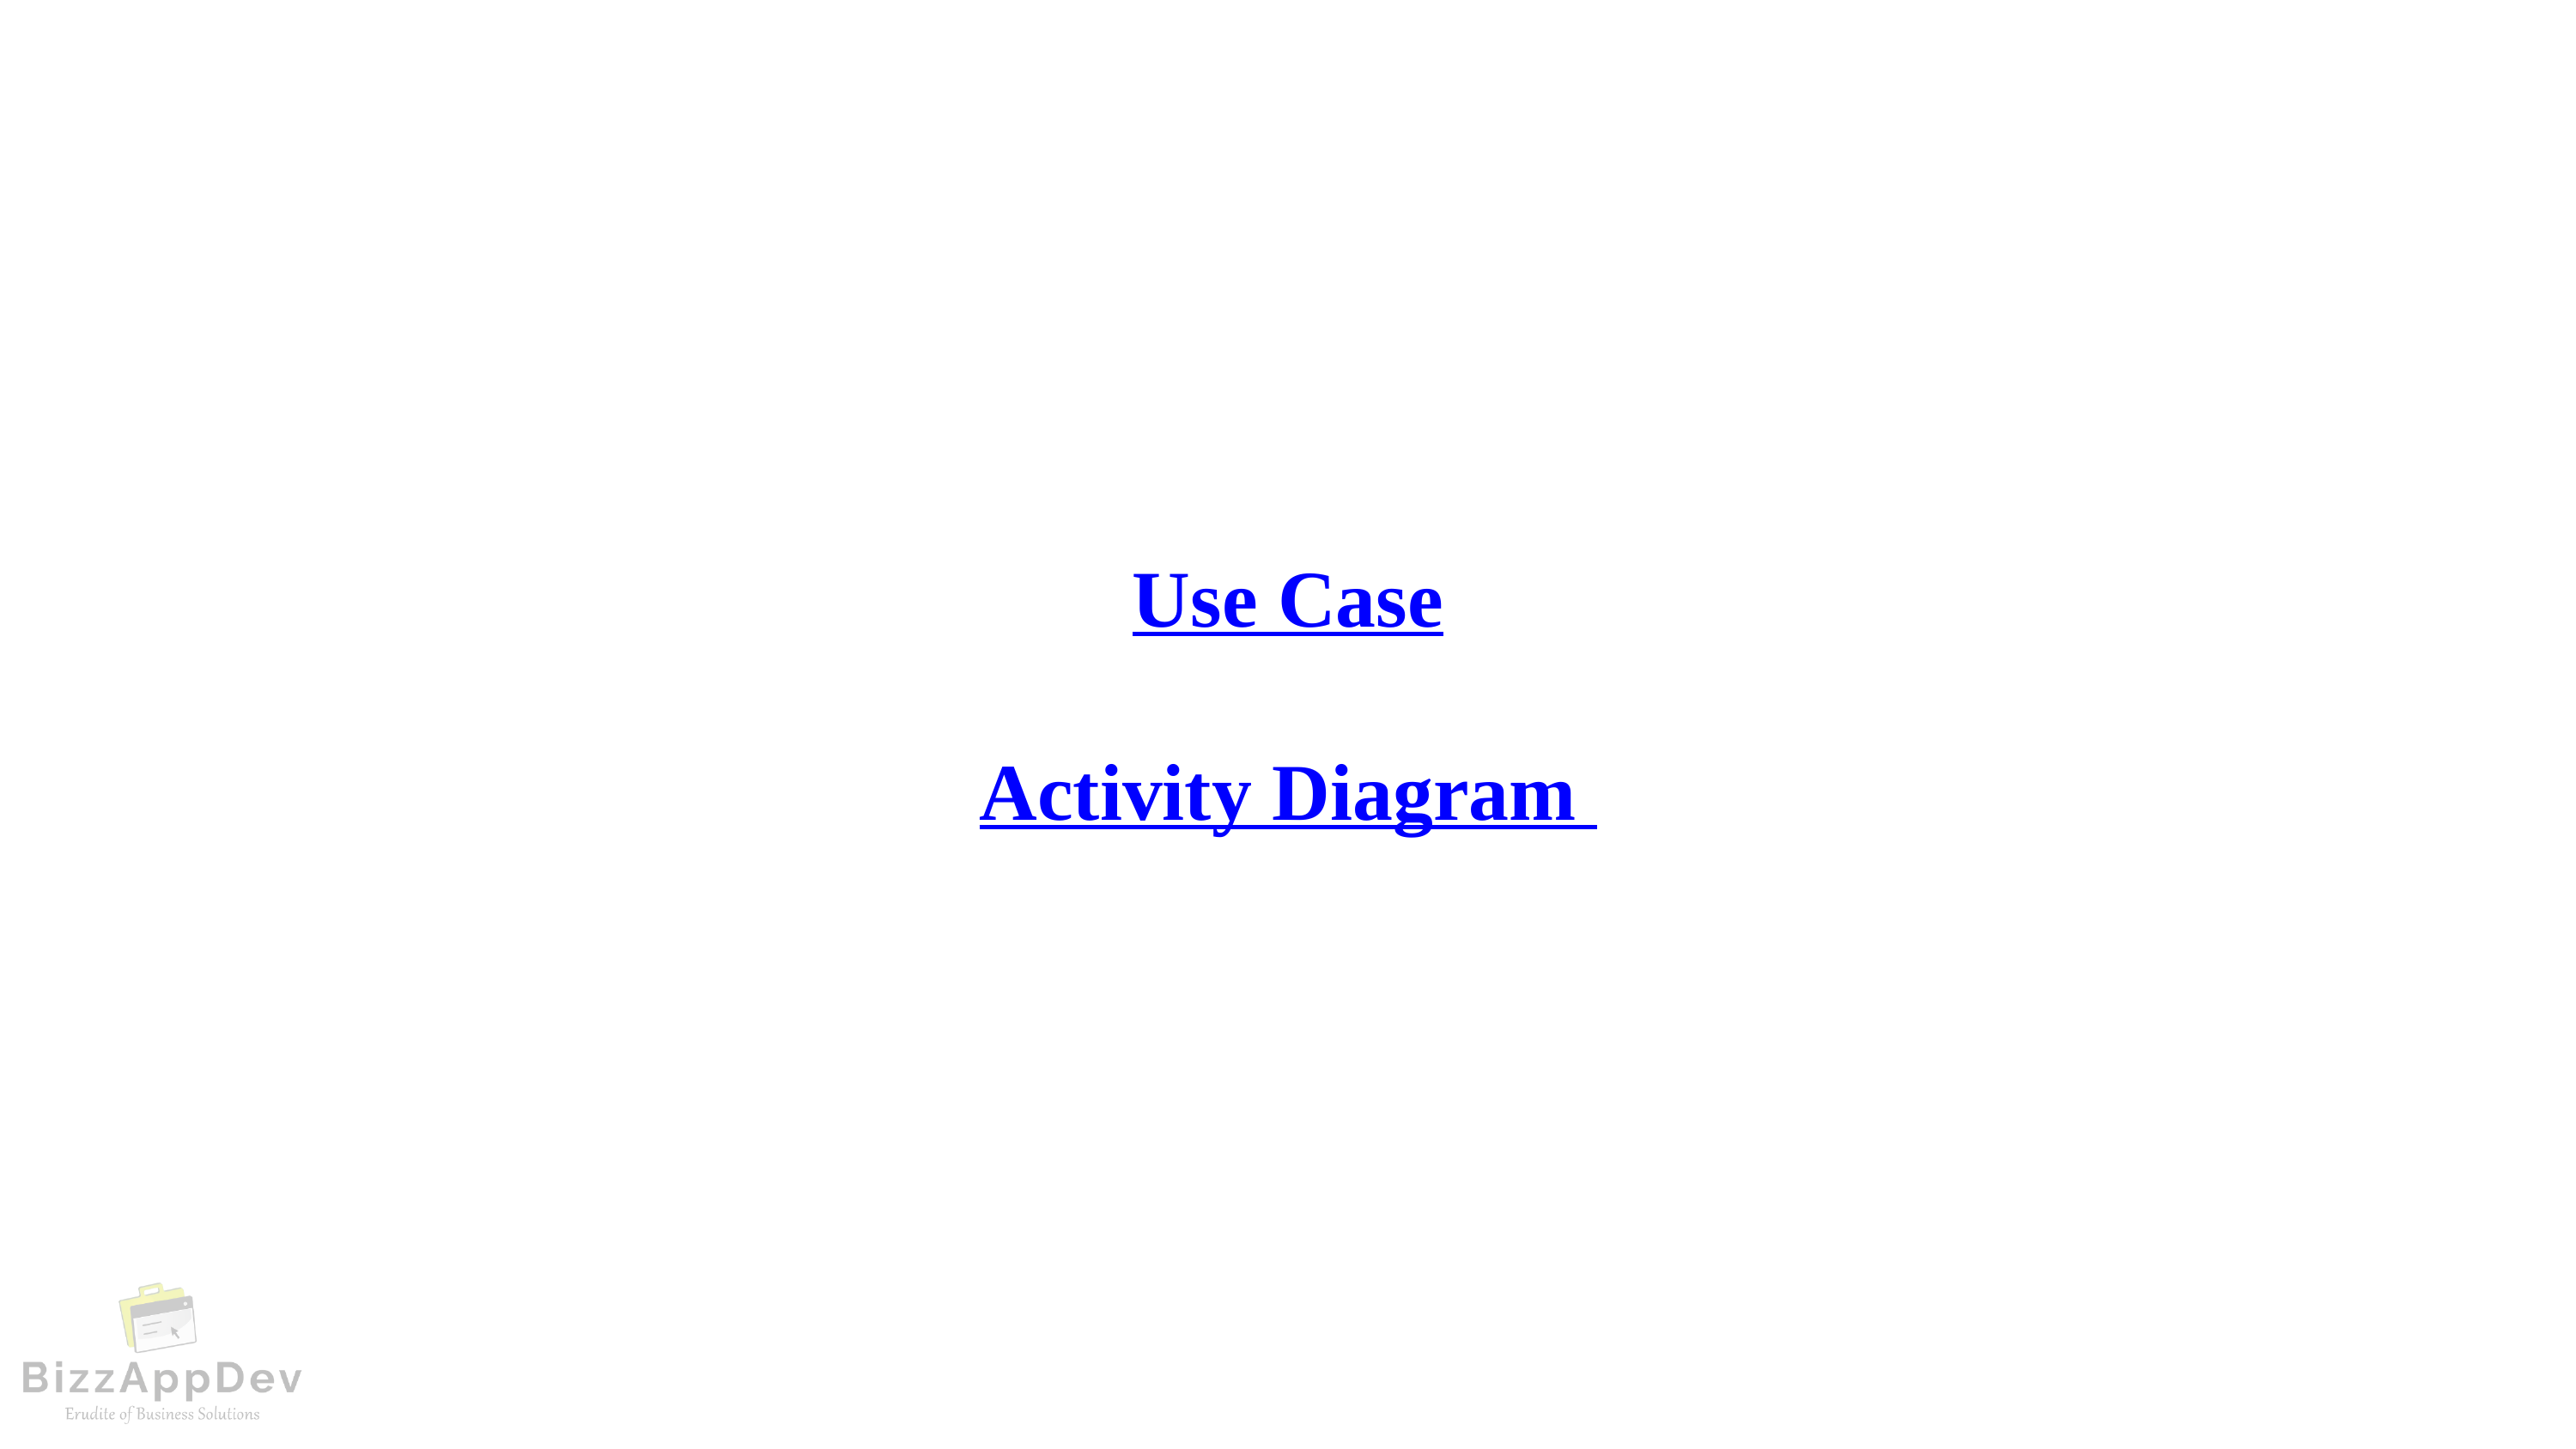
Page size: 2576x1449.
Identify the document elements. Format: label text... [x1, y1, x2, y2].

picture [21, 1275, 303, 1441]
text_box Activity Diagram [357, 739, 2219, 837]
text_box Use Case [343, 533, 2233, 657]
